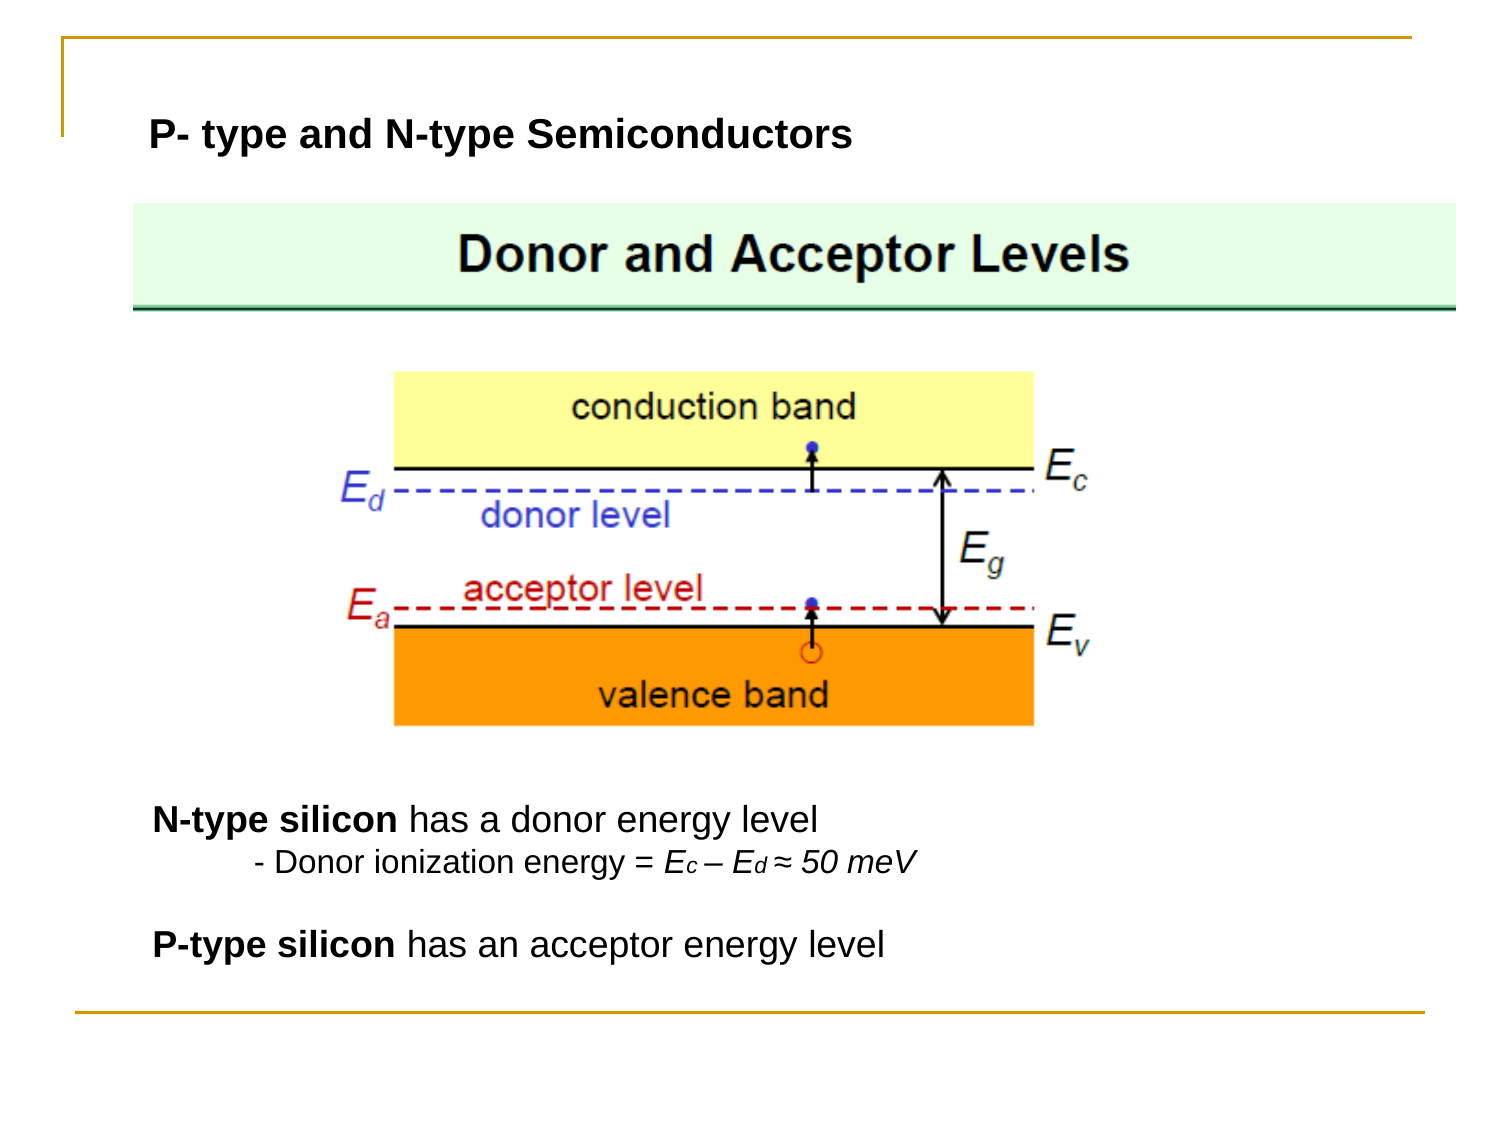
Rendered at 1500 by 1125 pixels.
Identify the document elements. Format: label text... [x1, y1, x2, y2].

text_box P- type and N-type Semiconductors [133, 99, 900, 165]
text_box N-type silicon has a donor energy level - Donor ionization energy = Ec – Ed ≈ 50 meV P-type silicon has an acceptor energy level [137, 787, 1450, 972]
picture [312, 337, 1139, 763]
picture [133, 202, 1456, 313]
